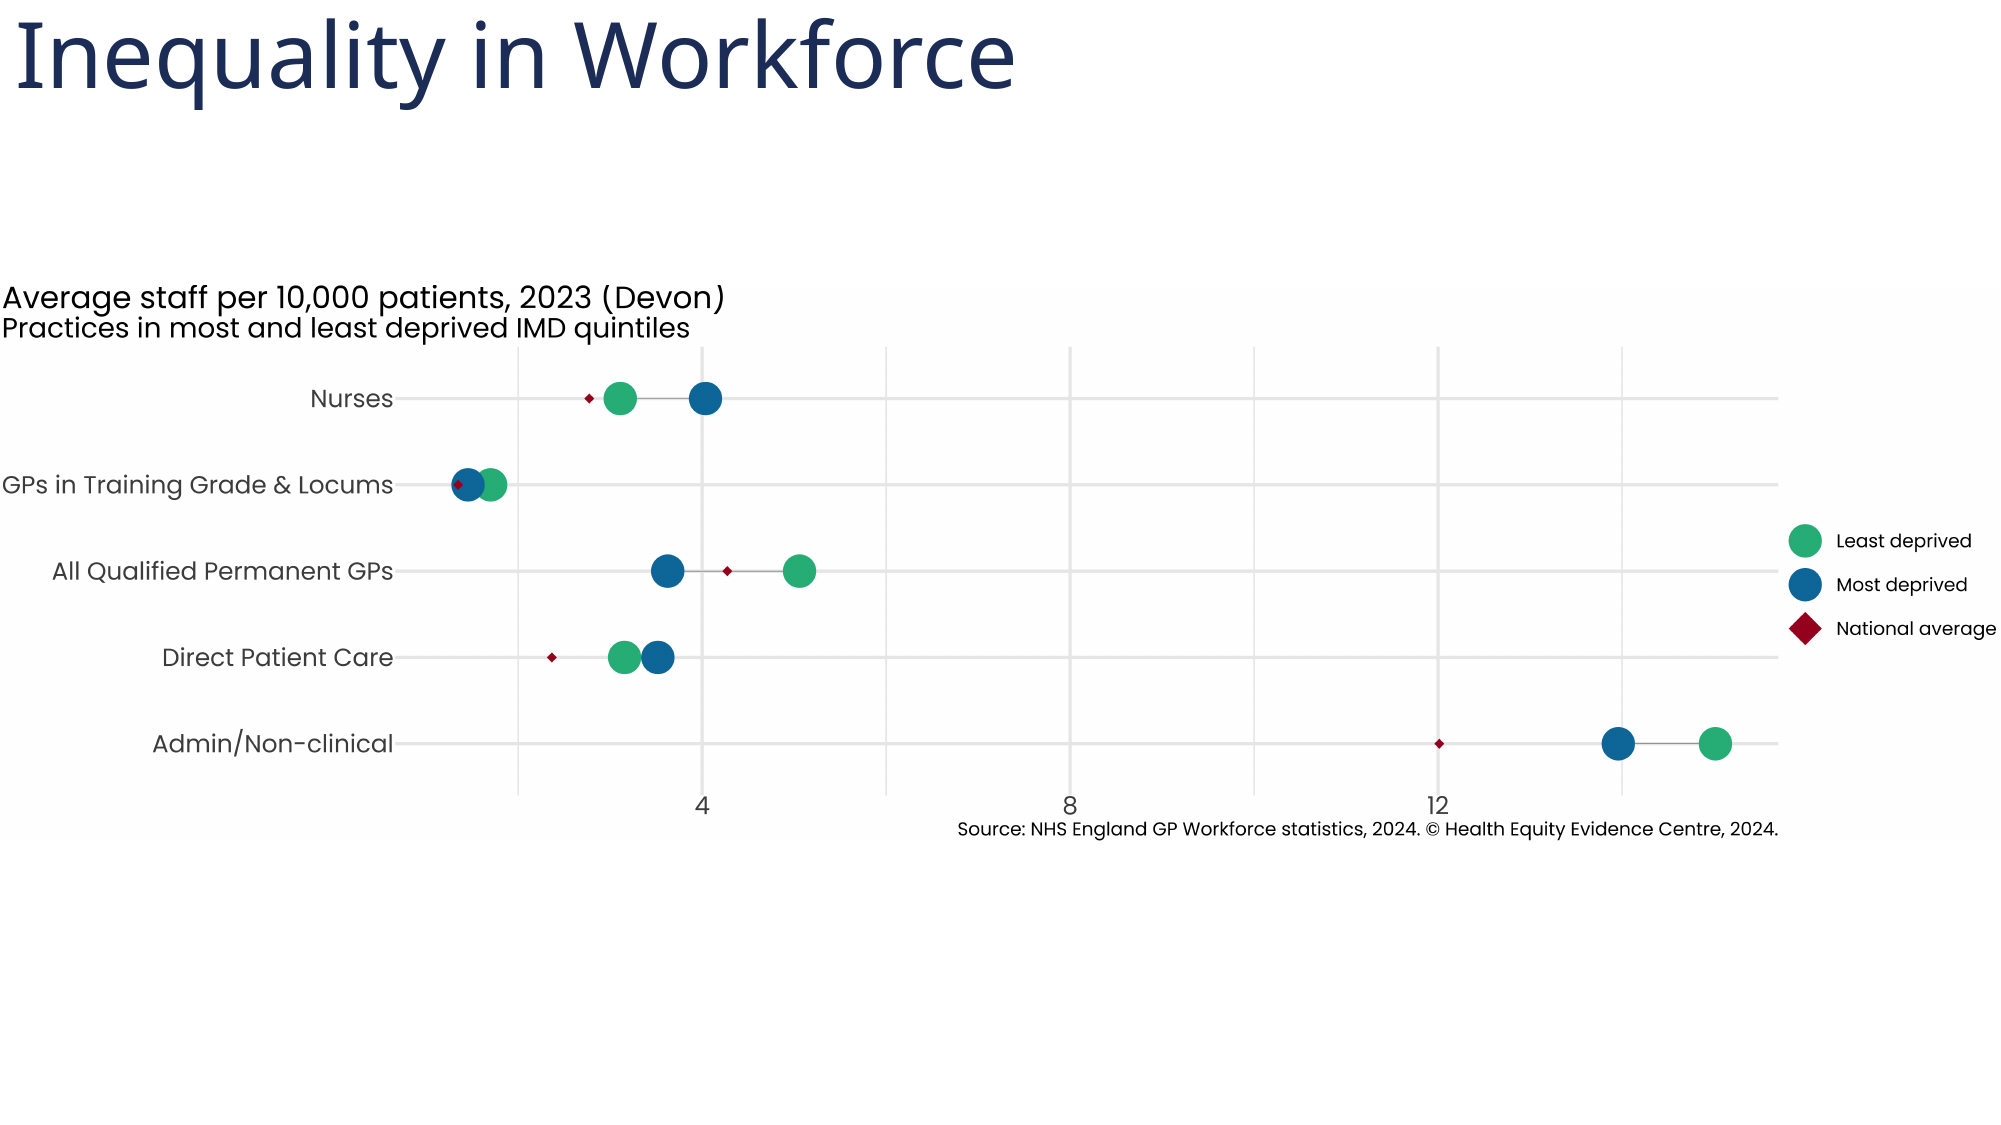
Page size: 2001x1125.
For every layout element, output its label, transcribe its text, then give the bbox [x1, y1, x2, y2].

title Inequality in Workforce [0, 0, 2000, 119]
picture [0, 284, 2000, 843]
